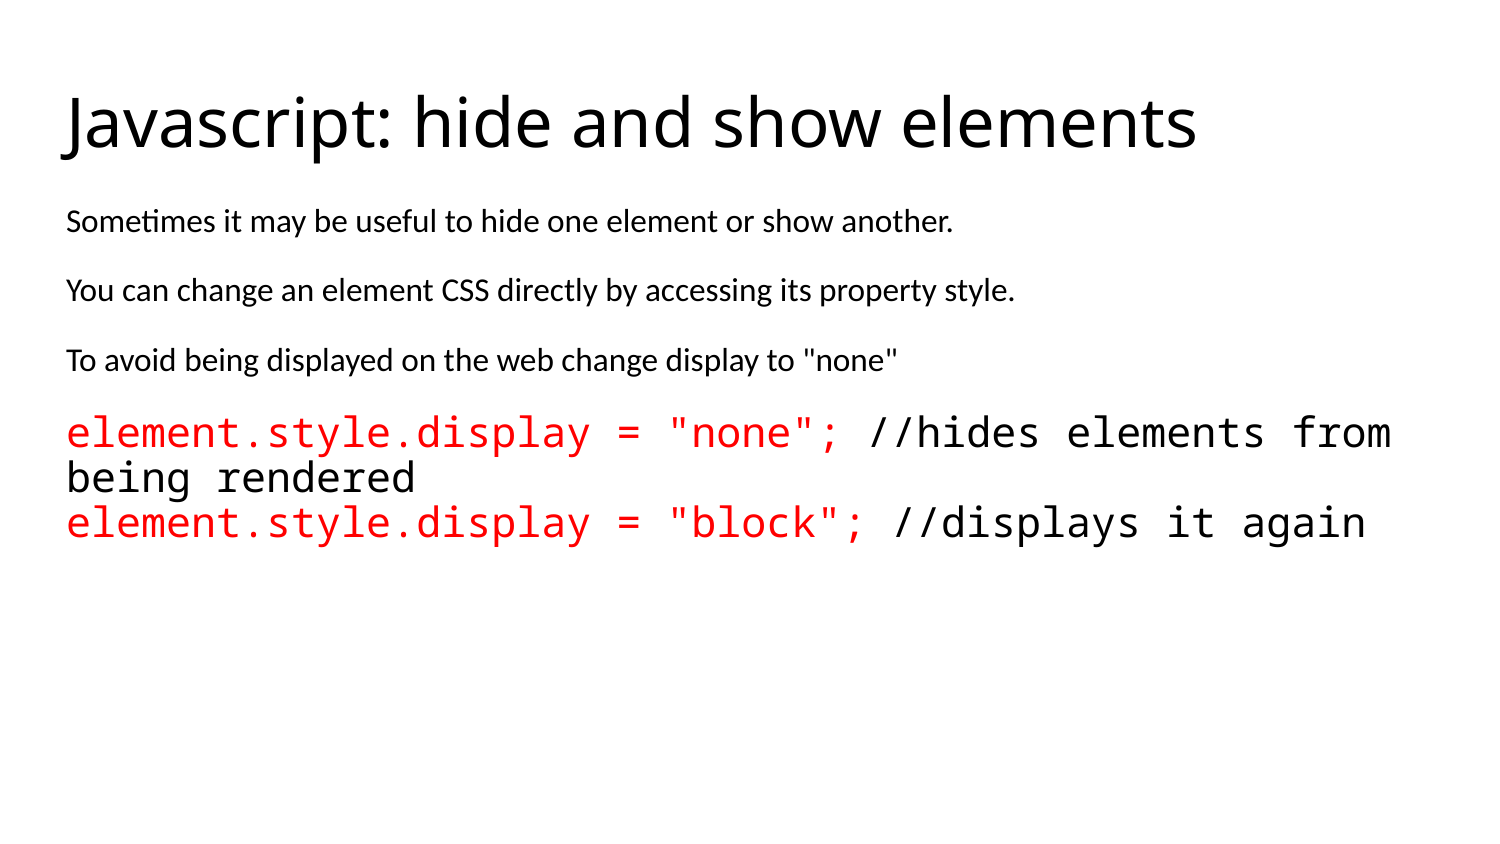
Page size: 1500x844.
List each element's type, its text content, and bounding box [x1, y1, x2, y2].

list Sometimes it may be useful to hide one element or show another. You can change an element CSS directly by accessing its property style. To avoid being displayed on the web change display to "none" element.style.display = "none"; //hides elements from being rendered element.style.display = "block"; //displays it again [51, 189, 1449, 750]
title Javascript: hide and show elements [51, 72, 1449, 167]
